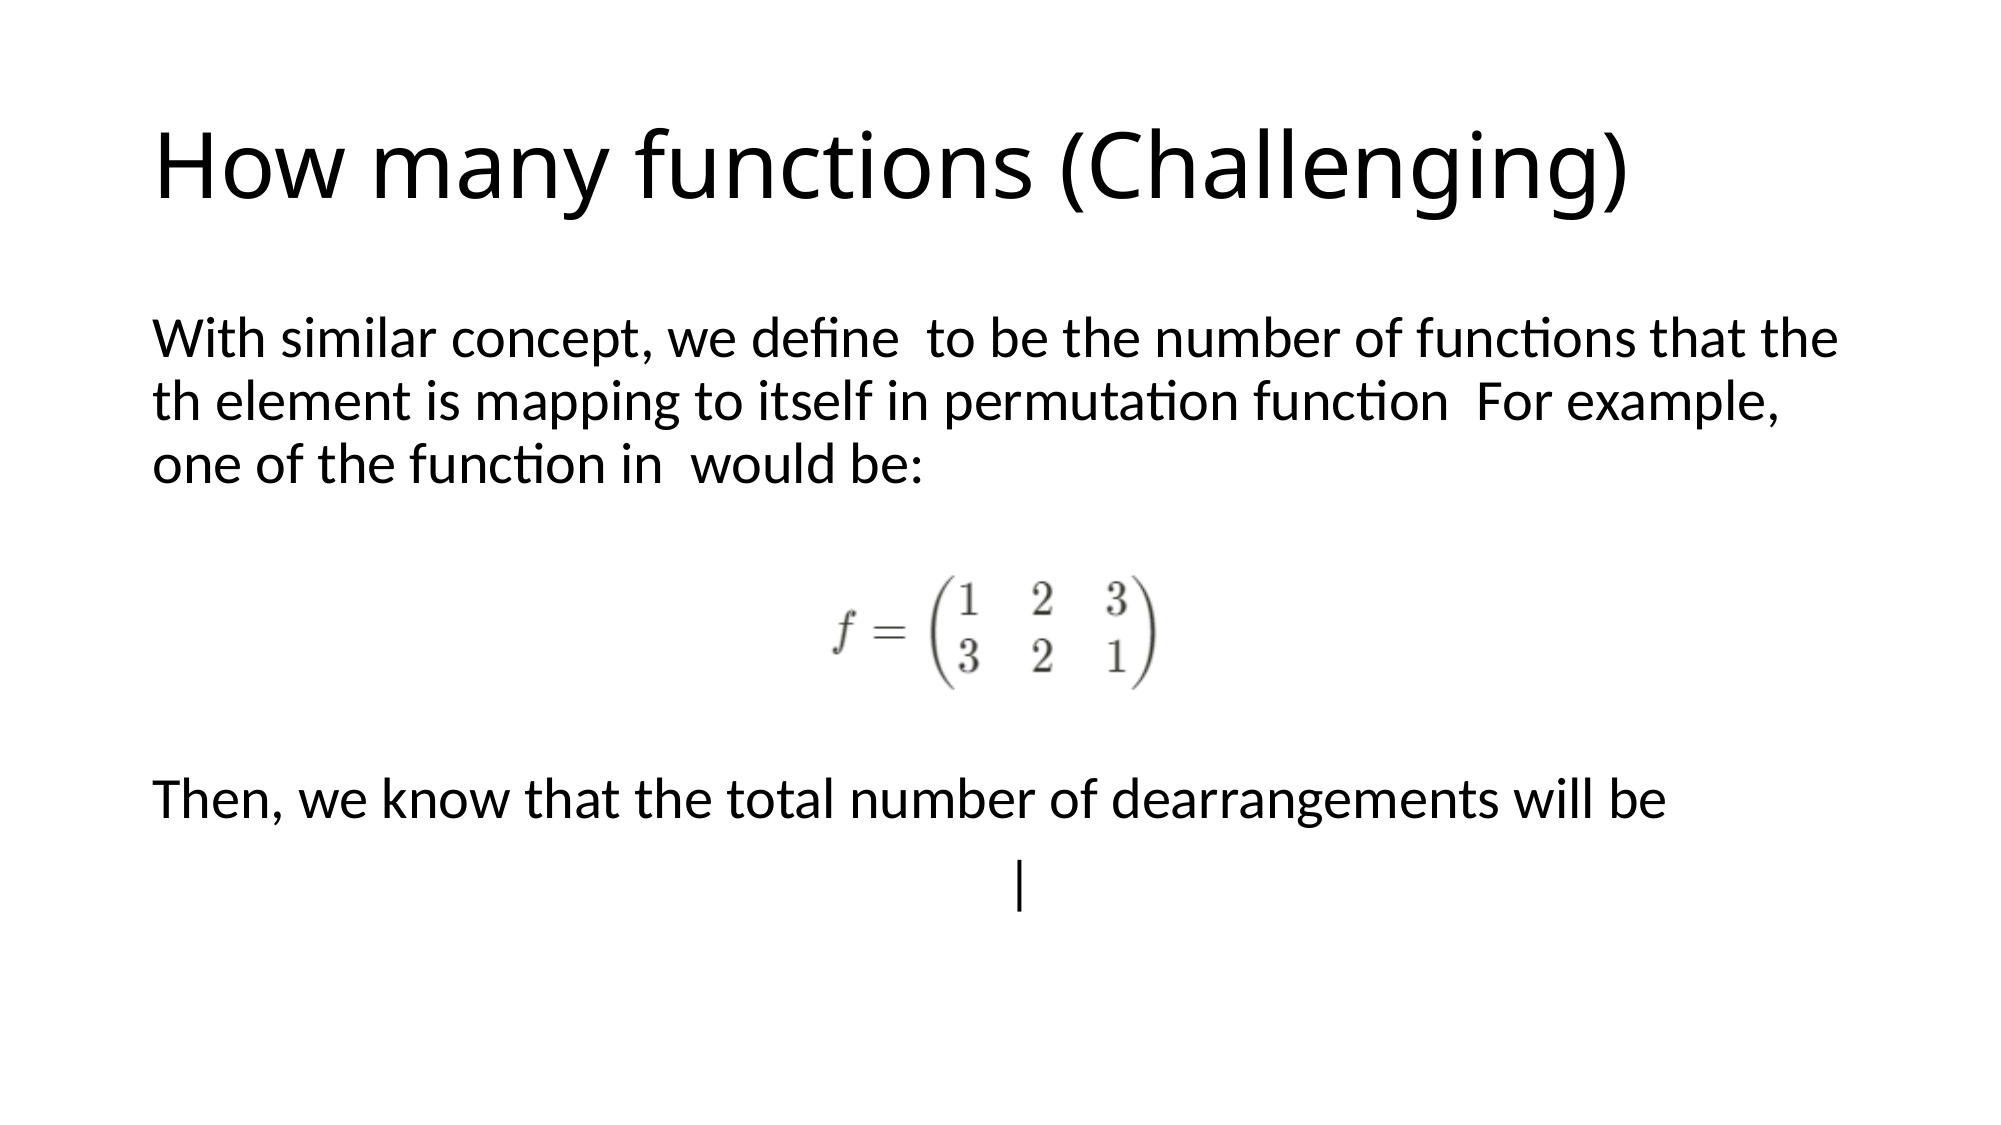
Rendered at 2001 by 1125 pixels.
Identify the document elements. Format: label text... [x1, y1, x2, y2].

title How many functions (Challenging) [137, 59, 1863, 278]
picture [718, 509, 1282, 759]
